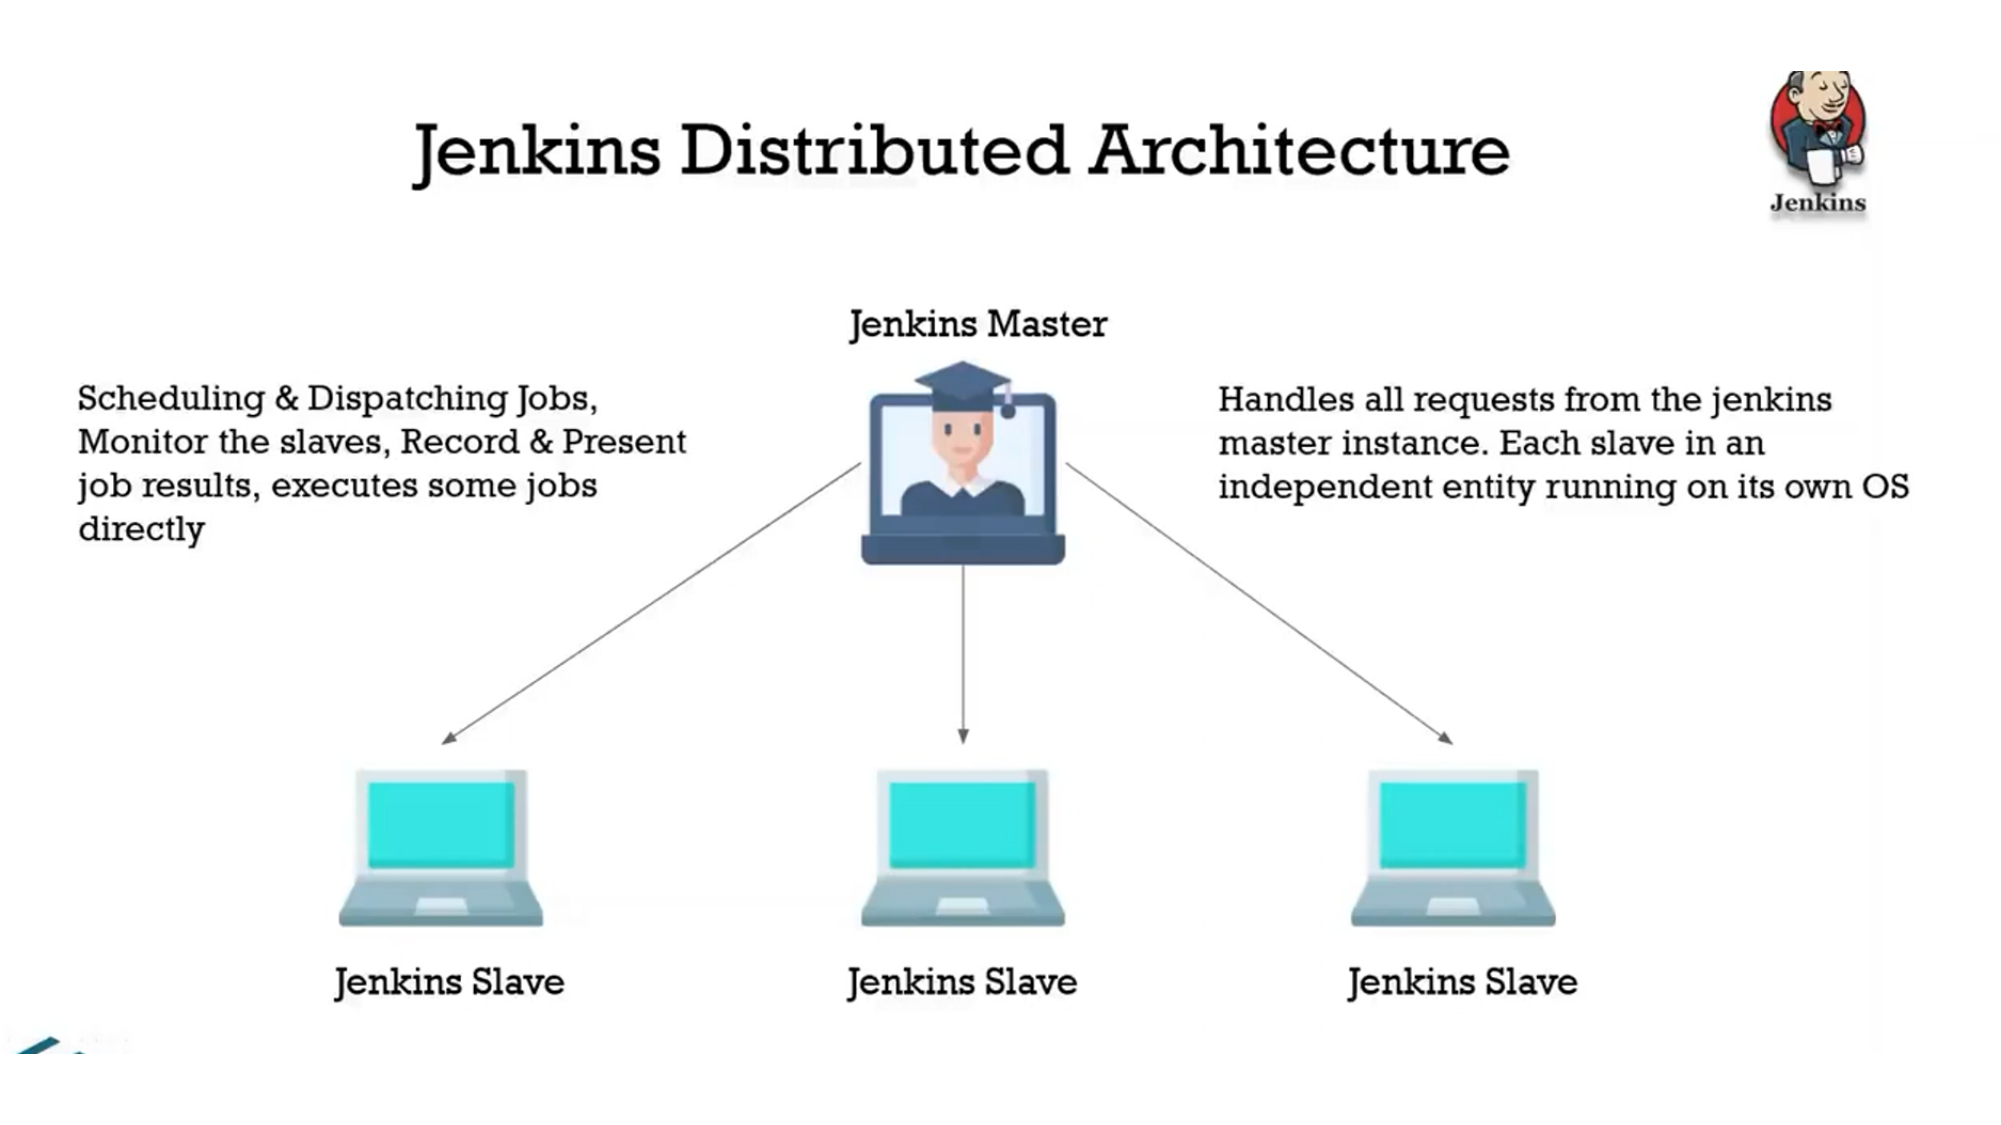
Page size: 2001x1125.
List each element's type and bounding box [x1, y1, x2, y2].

picture [0, 71, 2000, 1054]
